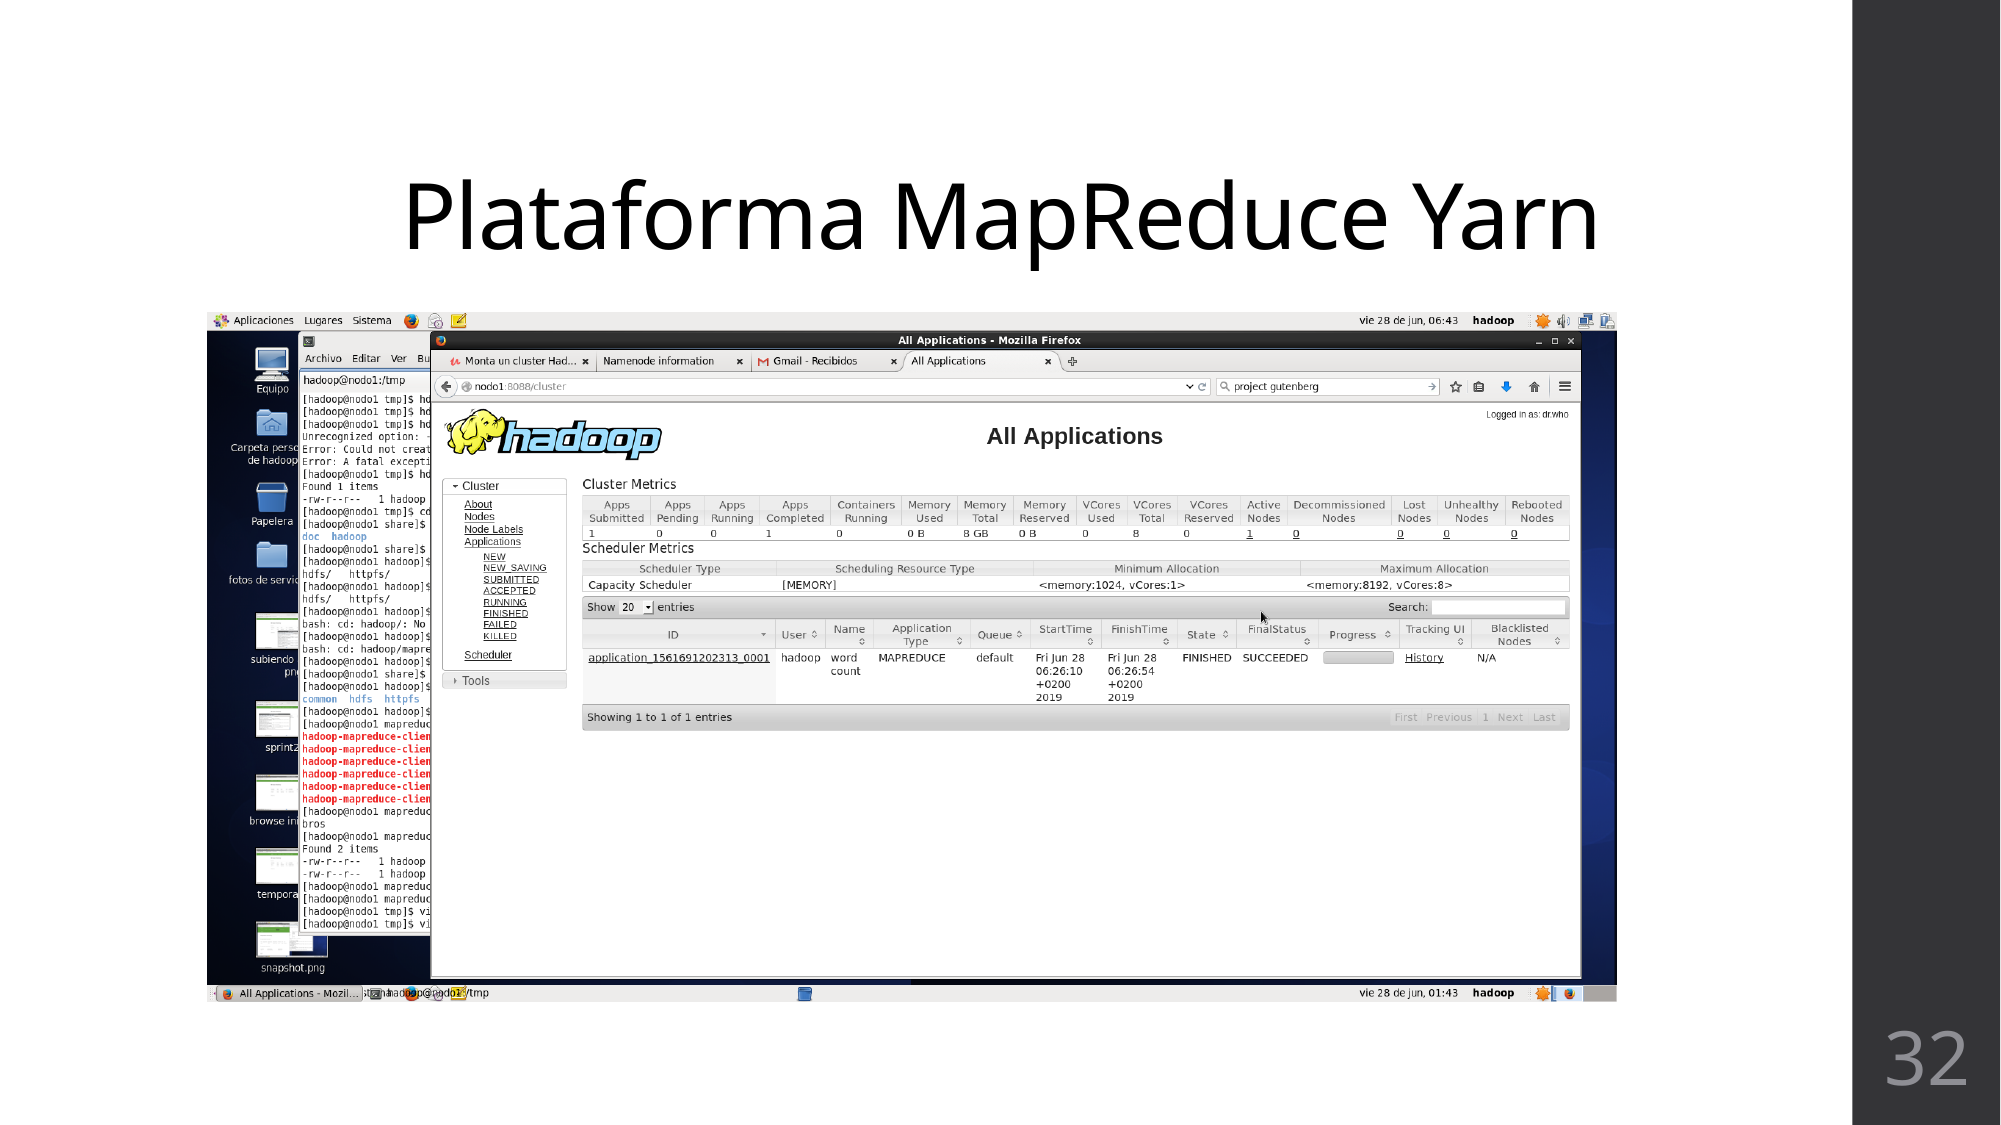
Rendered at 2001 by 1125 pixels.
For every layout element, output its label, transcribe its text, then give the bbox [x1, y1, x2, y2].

title Plataforma MapReduce Yarn [206, 60, 1797, 278]
slide_number 32 [1852, 1012, 2000, 1110]
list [206, 311, 1618, 1002]
